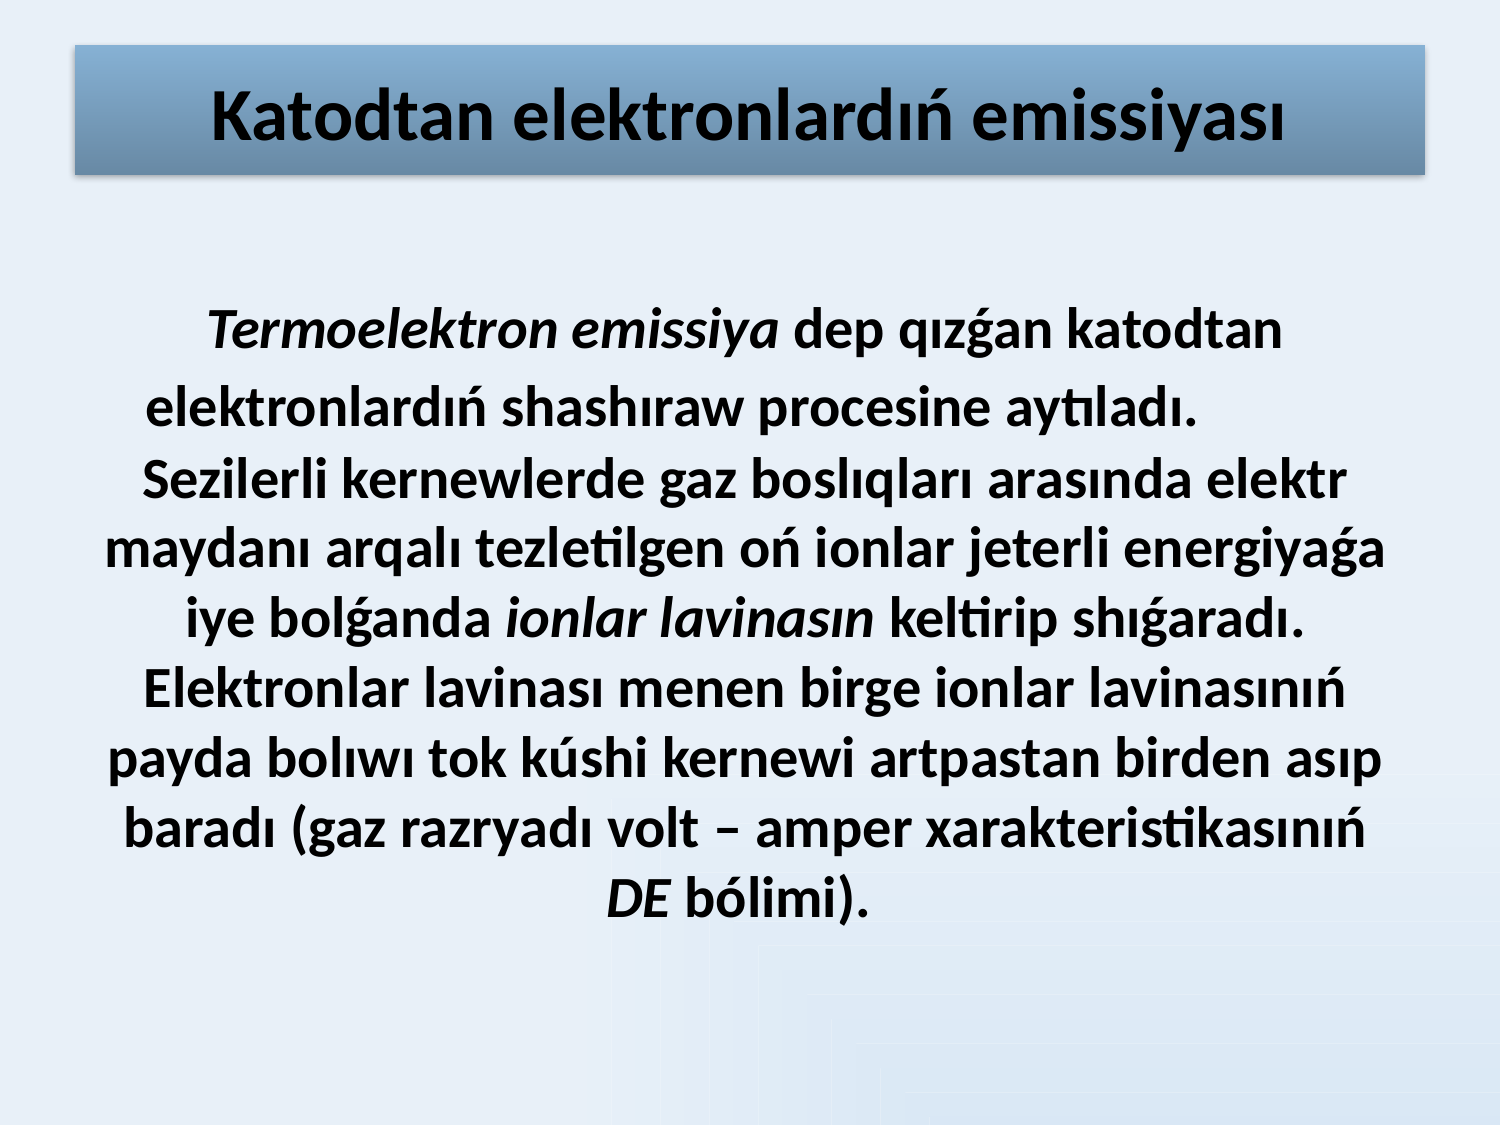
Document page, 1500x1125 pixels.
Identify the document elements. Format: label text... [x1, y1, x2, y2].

list Termoelektron emissiya dep qızǵan katodtan elektronlardıń shashıraw procesine aytıladı. Sezilerli kernewlerde gaz boslıqları arasında elektr maydanı arqalı tezletilgen oń ionlar jeterli energiyaǵa iye bolǵanda ionlar lavinasın keltirip shıǵaradı. Elektronlar lavinası menen birge ionlar lavinasınıń payda bolıwı tok kúshi kernewi artpastan birden asıp baradı (gaz razryadı volt – amper xarakteristikasınıń DE bólimi). [70, 199, 1421, 980]
title Katodtan elektronlardıń emissiyası [75, 45, 1425, 175]
